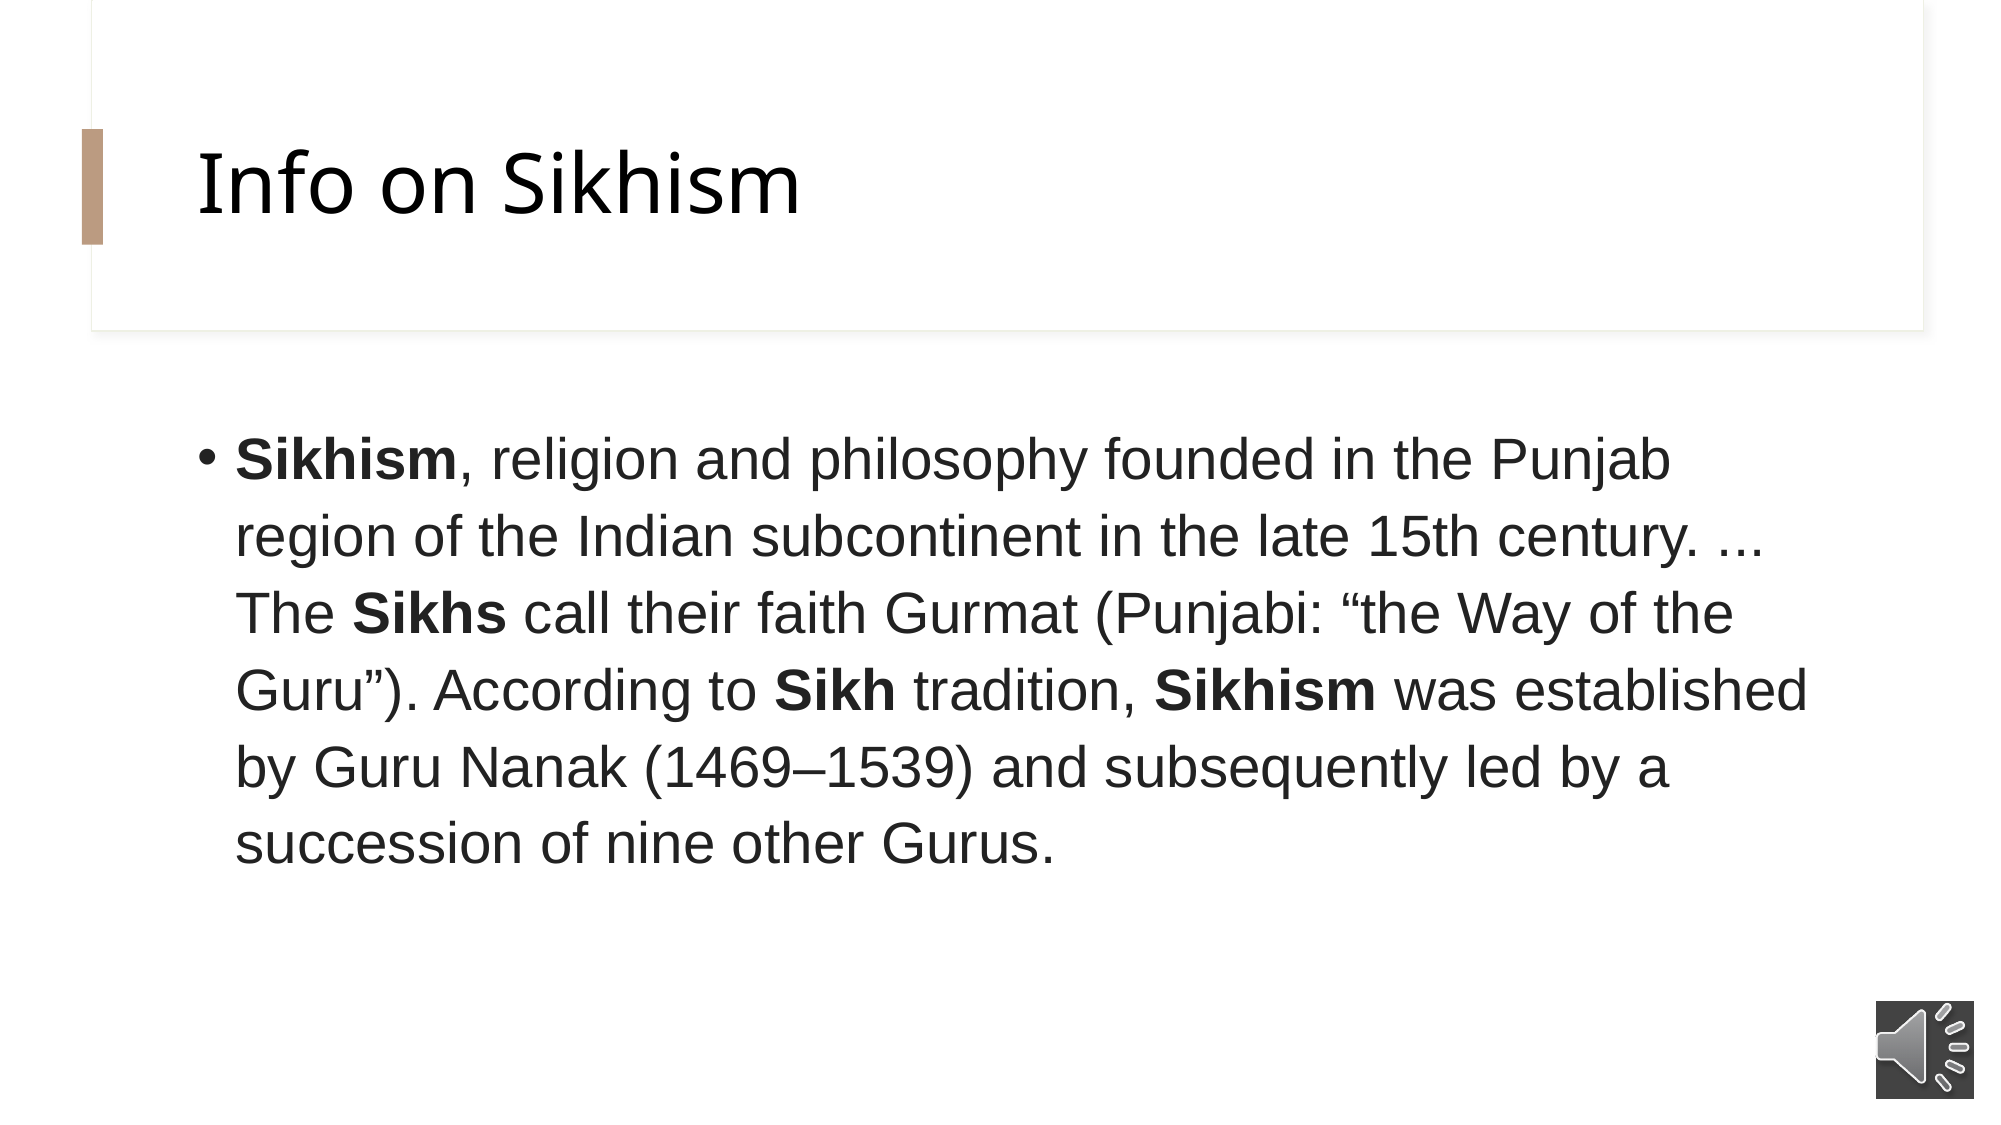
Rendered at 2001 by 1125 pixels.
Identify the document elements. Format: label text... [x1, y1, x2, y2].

list Sikhism, religion and philosophy founded in the Punjab region of the Indian subcontinent in the late 15th century. ... The Sikhs call their faith Gurmat (Punjabi: “the Way of the Guru”). According to Sikh tradition, Sikhism was established by Guru Nanak (1469–1539) and subsequently led by a succession of nine other Gurus. [183, 406, 1851, 1013]
picture [1874, 999, 1975, 1100]
title Info on Sikhism [183, 90, 1851, 284]
